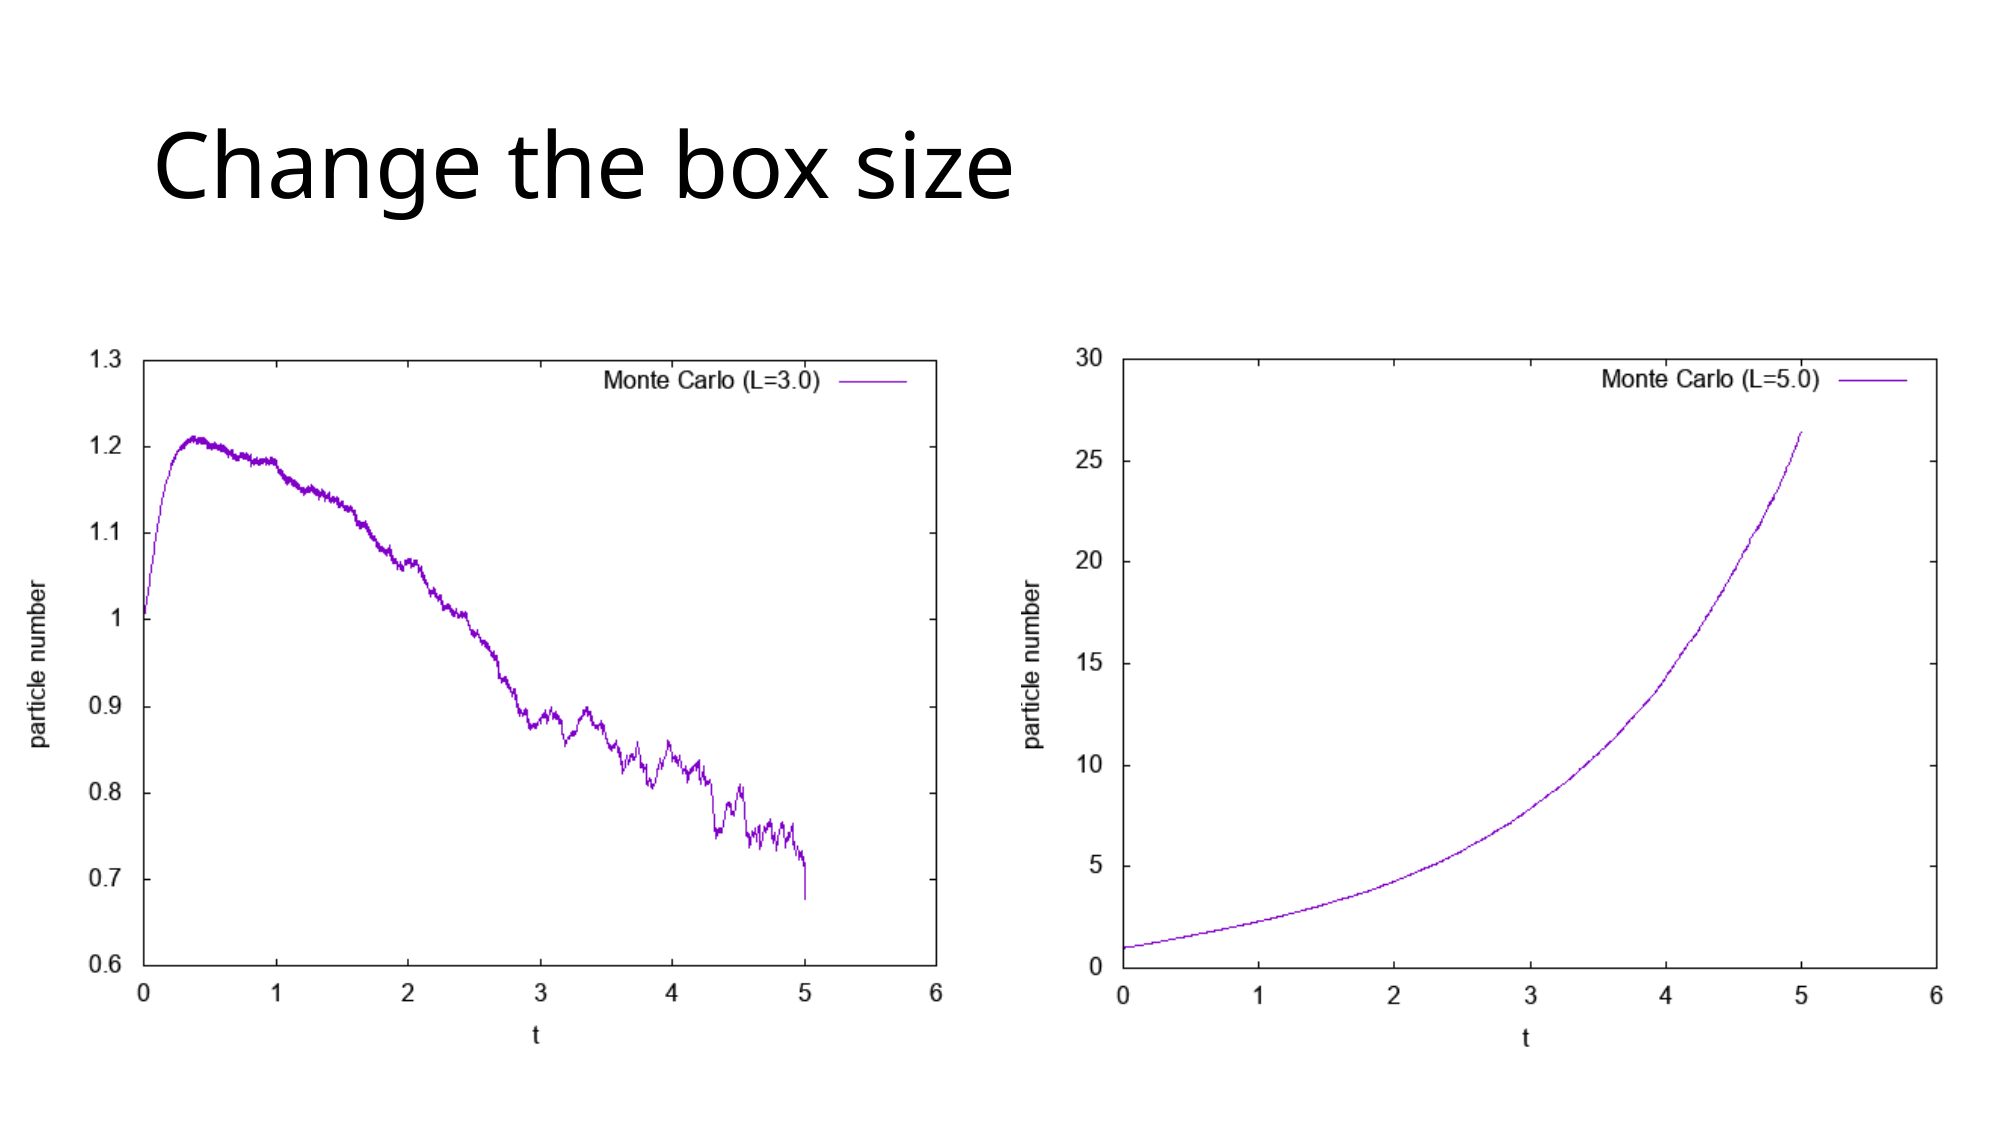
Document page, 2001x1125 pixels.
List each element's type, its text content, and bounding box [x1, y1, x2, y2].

picture [1021, 342, 1953, 1053]
title Change the box size [137, 59, 1863, 278]
picture [24, 342, 954, 1053]
